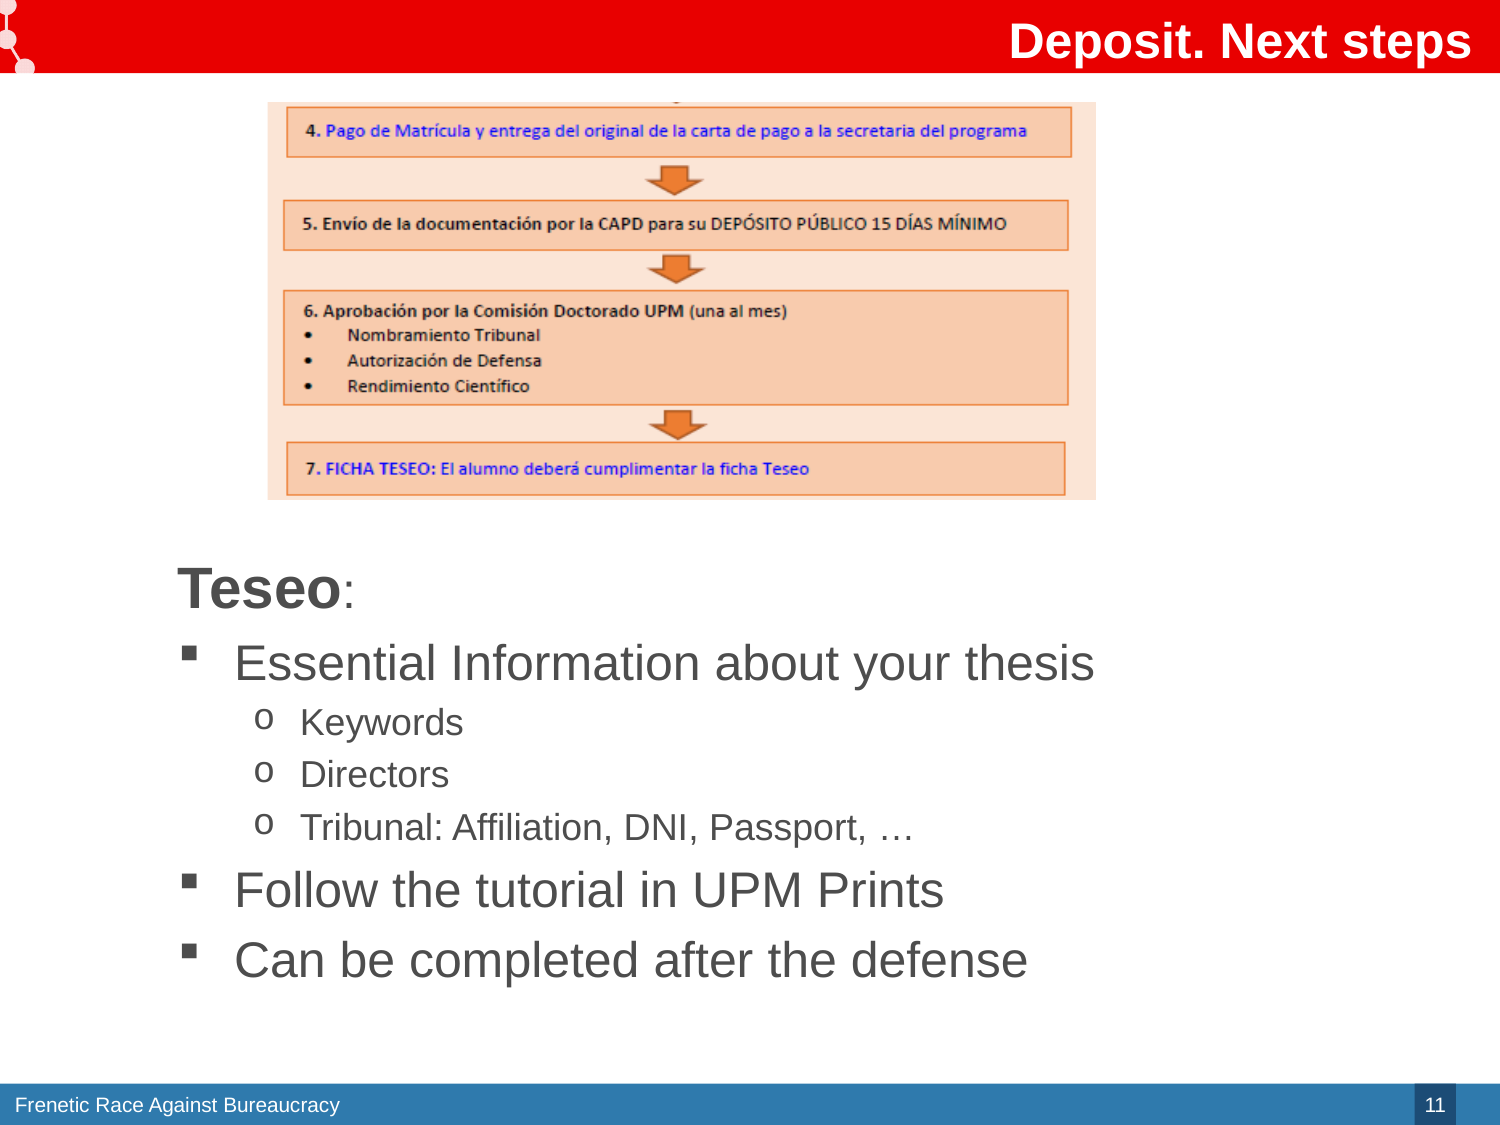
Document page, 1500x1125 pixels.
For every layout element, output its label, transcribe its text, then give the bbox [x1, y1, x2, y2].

slide_number 11 [1414, 1083, 1457, 1125]
title Deposit. Next steps [212, 13, 1488, 64]
text_box Teseo: Essential Information about your thesis Keywords Directors Tribunal: Affiliation, DNI, Passport, … Follow the tutorial in UPM Prints Can be completed after the defense [162, 542, 1402, 1015]
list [267, 101, 1097, 501]
